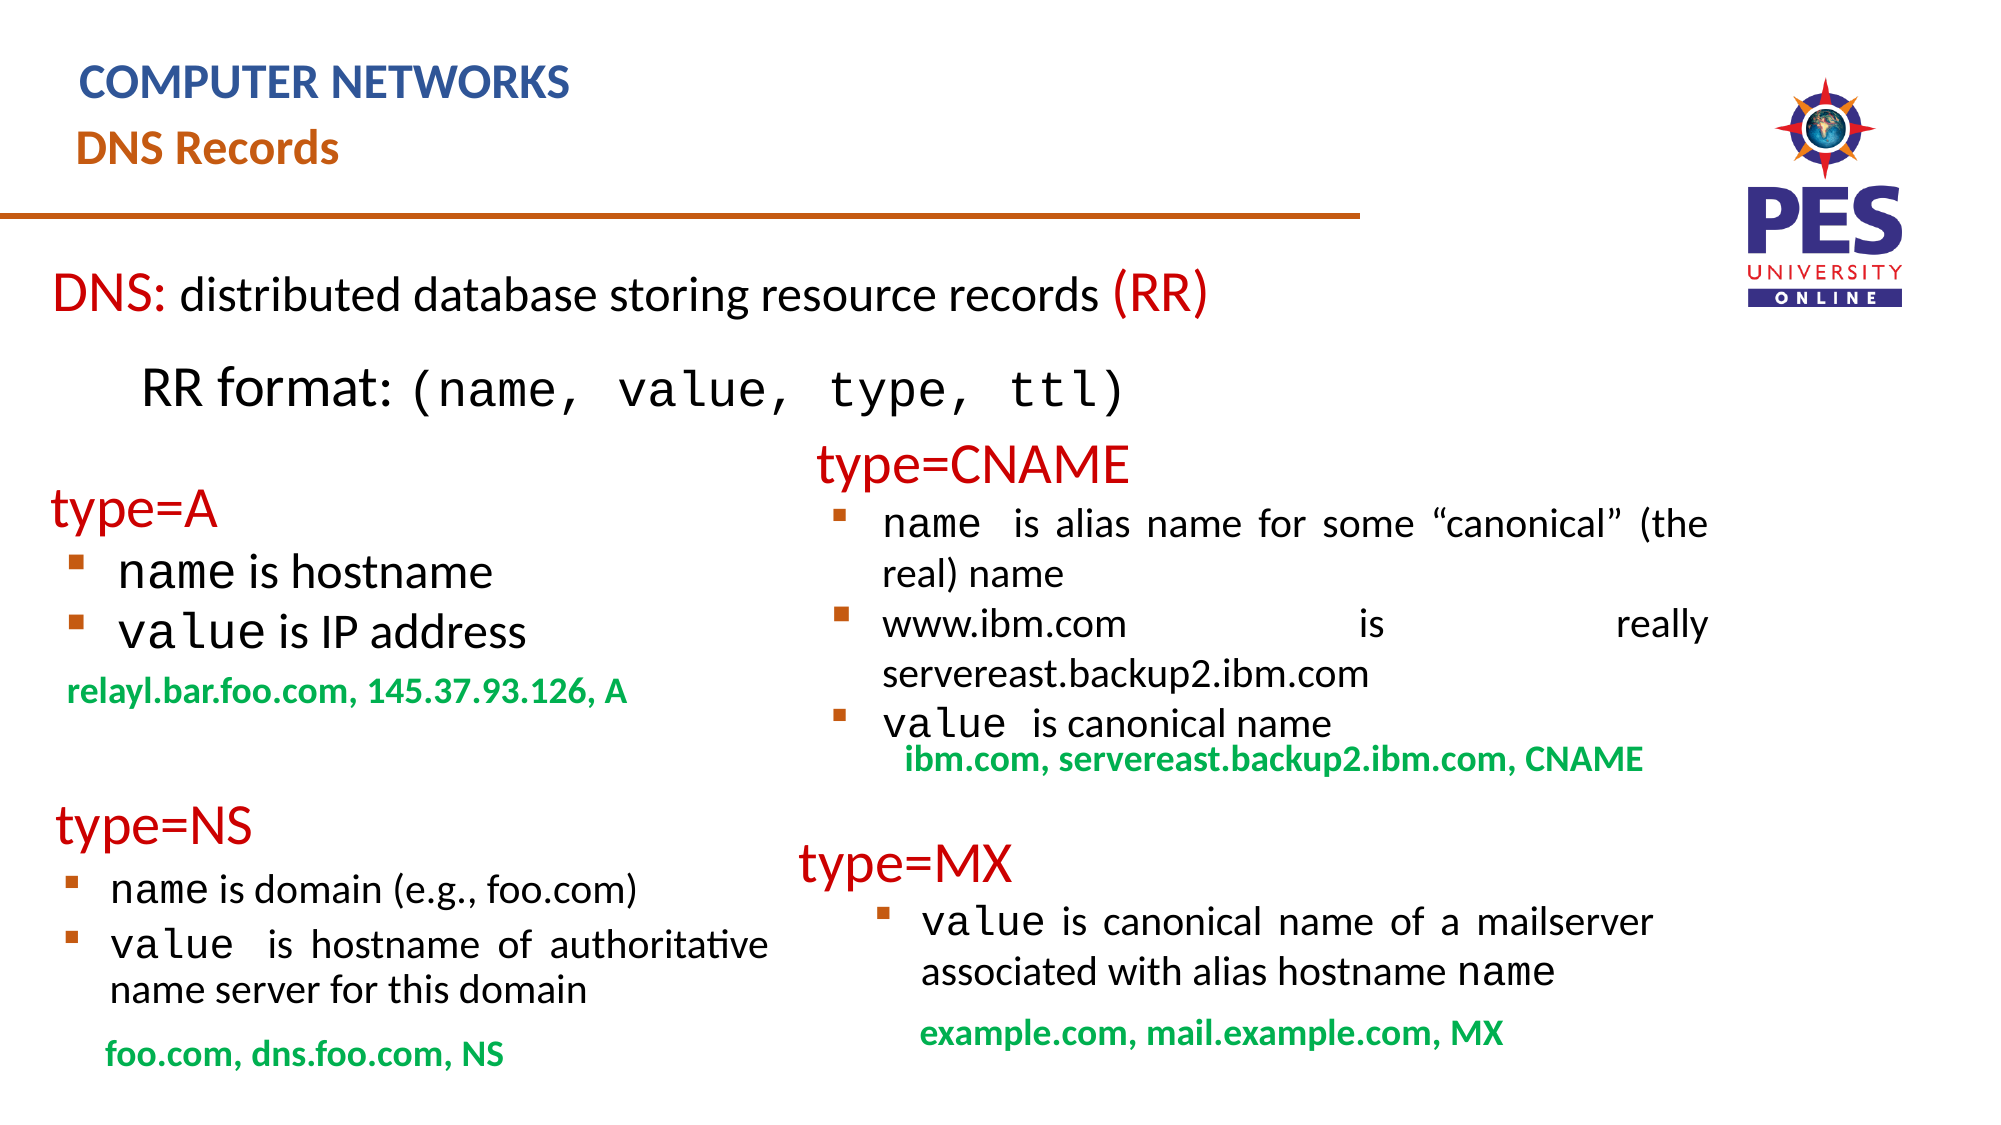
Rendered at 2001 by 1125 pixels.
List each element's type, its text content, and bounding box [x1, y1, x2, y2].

text_box example.com, mail.example.com, MX [904, 1000, 1707, 1061]
text_box type=MX value is canonical name of a mailserver associated with alias hostname name [784, 816, 1670, 1032]
text_box DNS: distributed database storing resource records (RR) [16, 253, 1361, 339]
text_box RR format: (name, value, type, ttl) [114, 341, 1154, 426]
text_box relayl.bar.foo.com, 145.37.93.126, A [52, 658, 643, 719]
text_box type=NS name is domain (e.g., foo.com) value is hostname of authoritative name server for this domain [38, 786, 785, 1052]
text_box type=A name is hostname value is IP address [35, 461, 661, 676]
text_box DNS Records [60, 106, 1374, 182]
text_box ibm.com, servereast.backup2.ibm.com, CNAME [889, 726, 1660, 786]
text_box type=CNAME name is alias name for some “canonical” (the real) name www.ibm.com is really servereast.backup2.ibm.com value is canonical name [801, 418, 1724, 804]
text_box COMPUTER NETWORKS [64, 41, 1295, 106]
picture [1748, 76, 1902, 307]
text_box foo.com, dns.foo.com, NS [90, 1021, 520, 1082]
